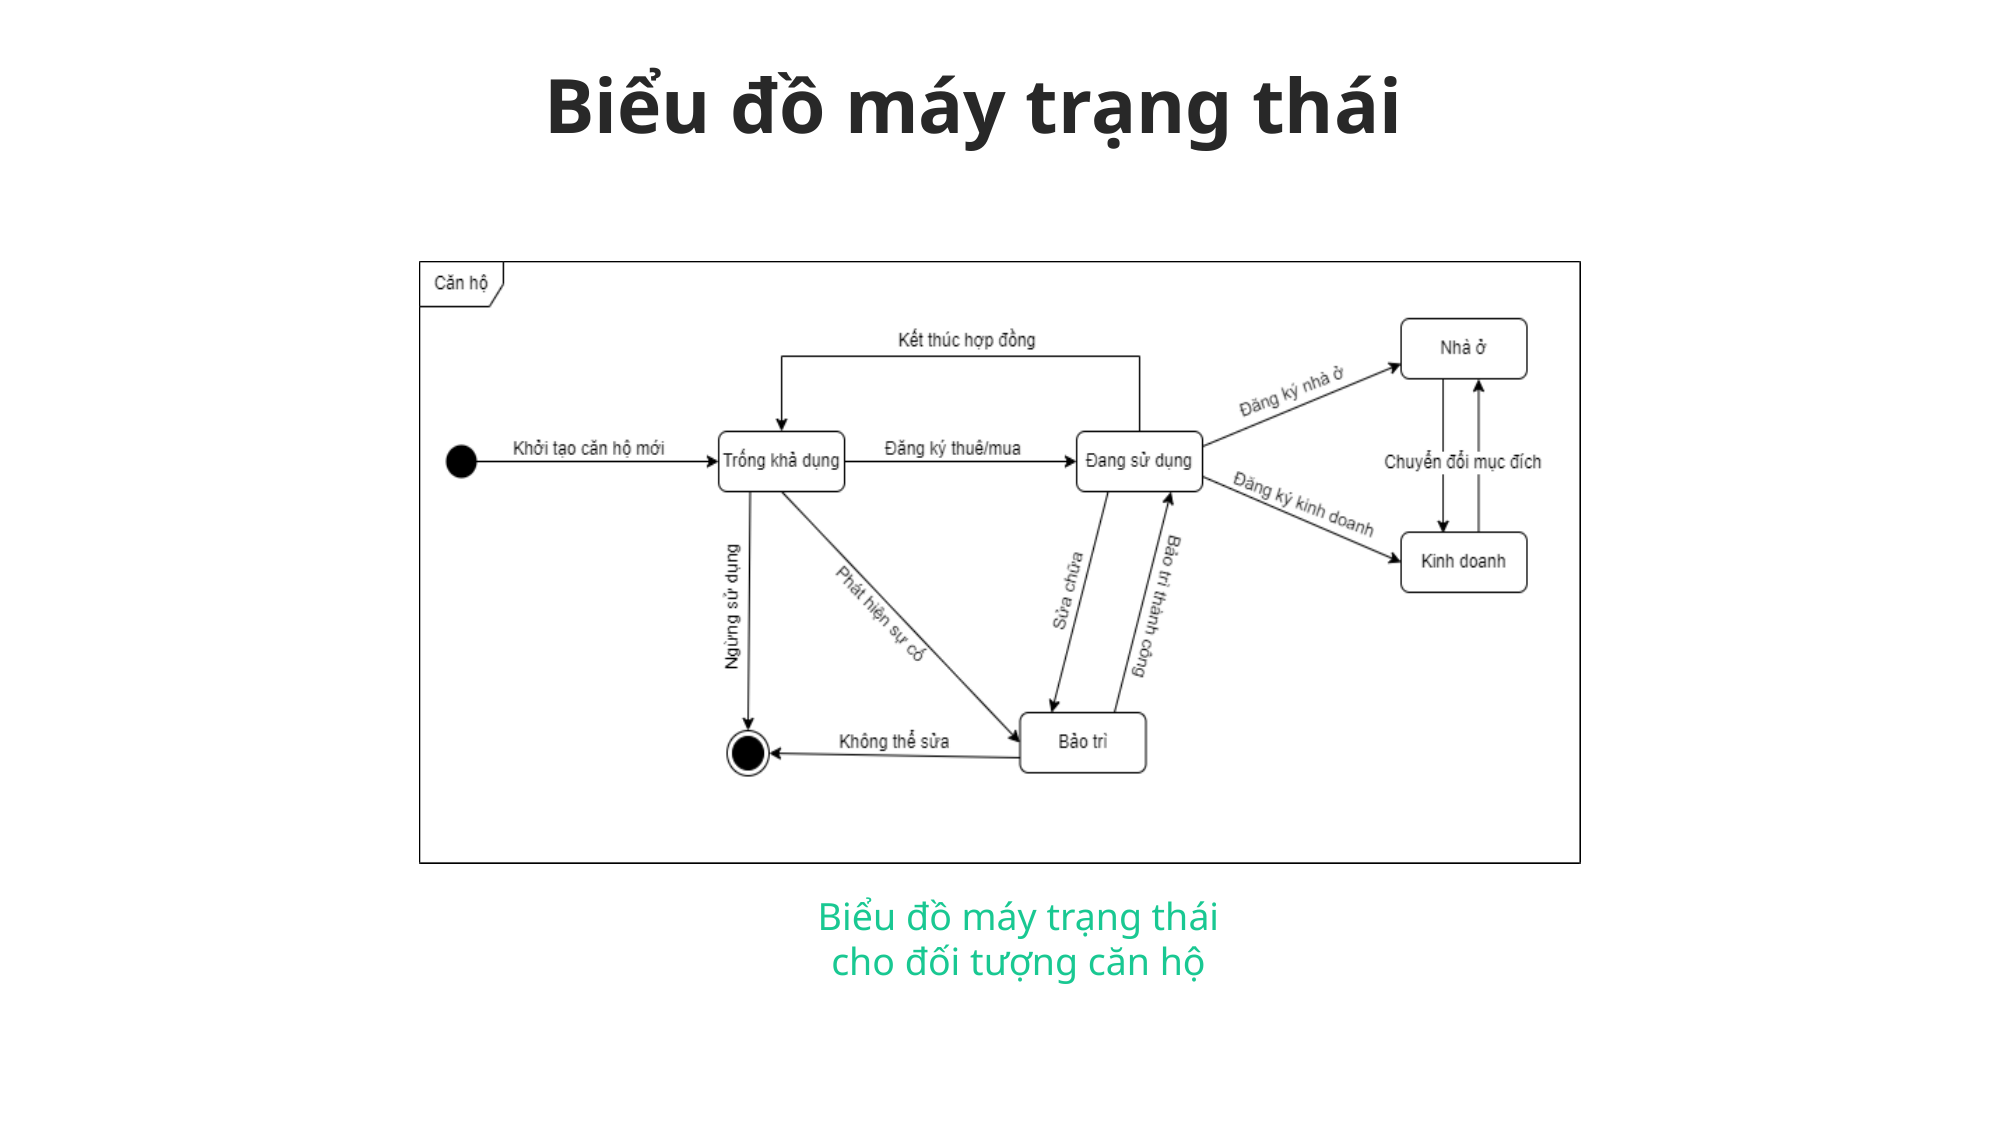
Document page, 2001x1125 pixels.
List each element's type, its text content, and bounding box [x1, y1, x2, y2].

text_box Biểu đồ máy trạng thái [544, 33, 1456, 149]
picture [418, 261, 1582, 864]
text_box Biểu đồ máy trạng thái cho đối tượng căn hộ [729, 884, 1271, 1035]
